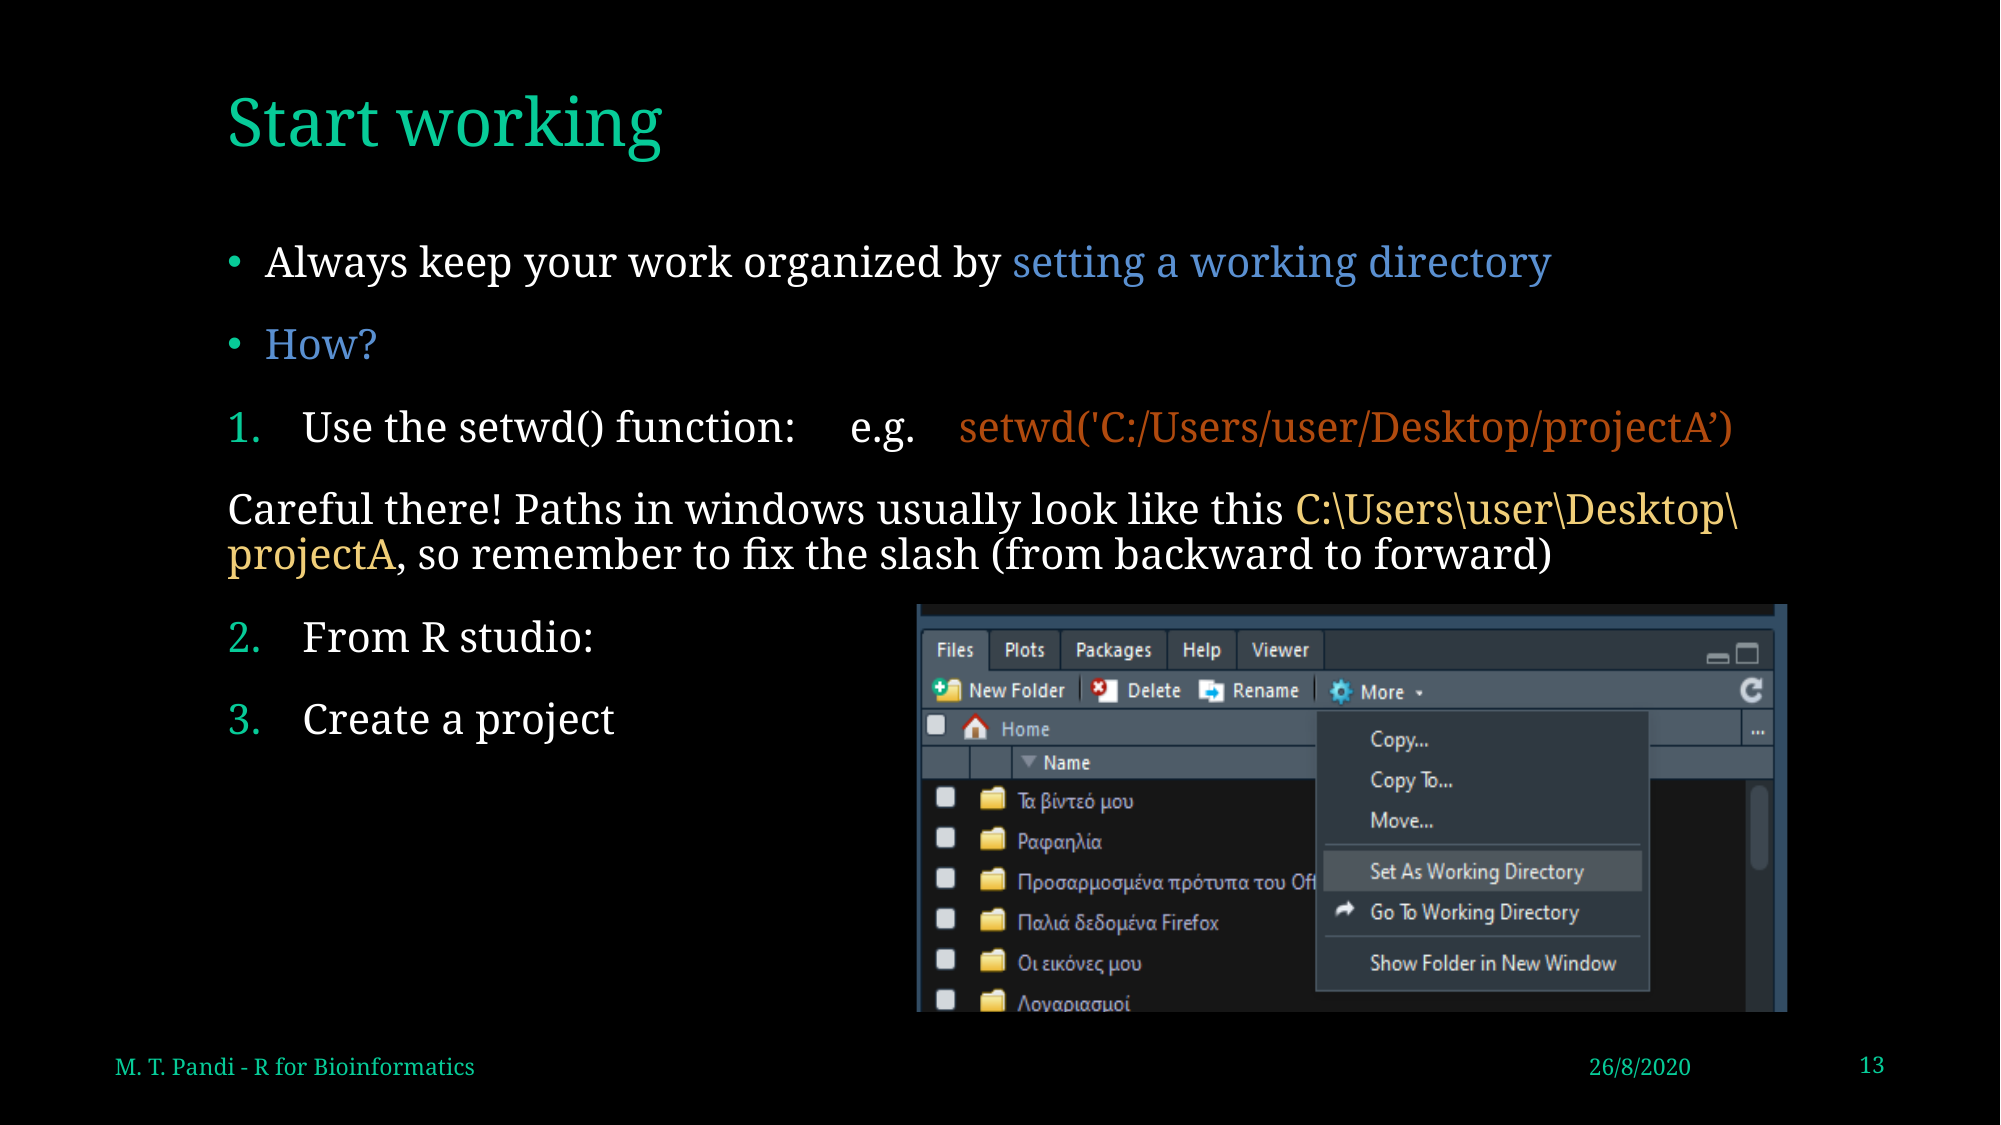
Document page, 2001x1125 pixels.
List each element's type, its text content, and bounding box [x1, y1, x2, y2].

slide_number 13 [1764, 1047, 1900, 1085]
footer M. T. Pandi - R for Bioinformatics [99, 1047, 1101, 1085]
picture [916, 604, 1788, 1012]
title Start working [212, 0, 1788, 169]
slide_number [1545, 1047, 1707, 1085]
list Always keep your work organized by setting a working directory How? Use the setwd() function: e.g. setwd('C:/Users/user/Desktop/projectA’) Careful there! Paths in windows usually look like this C:\Users\user\Desktop\projectA, so remember to fix the slash (from backward to forward) From R studio: Create a project [212, 233, 1788, 947]
